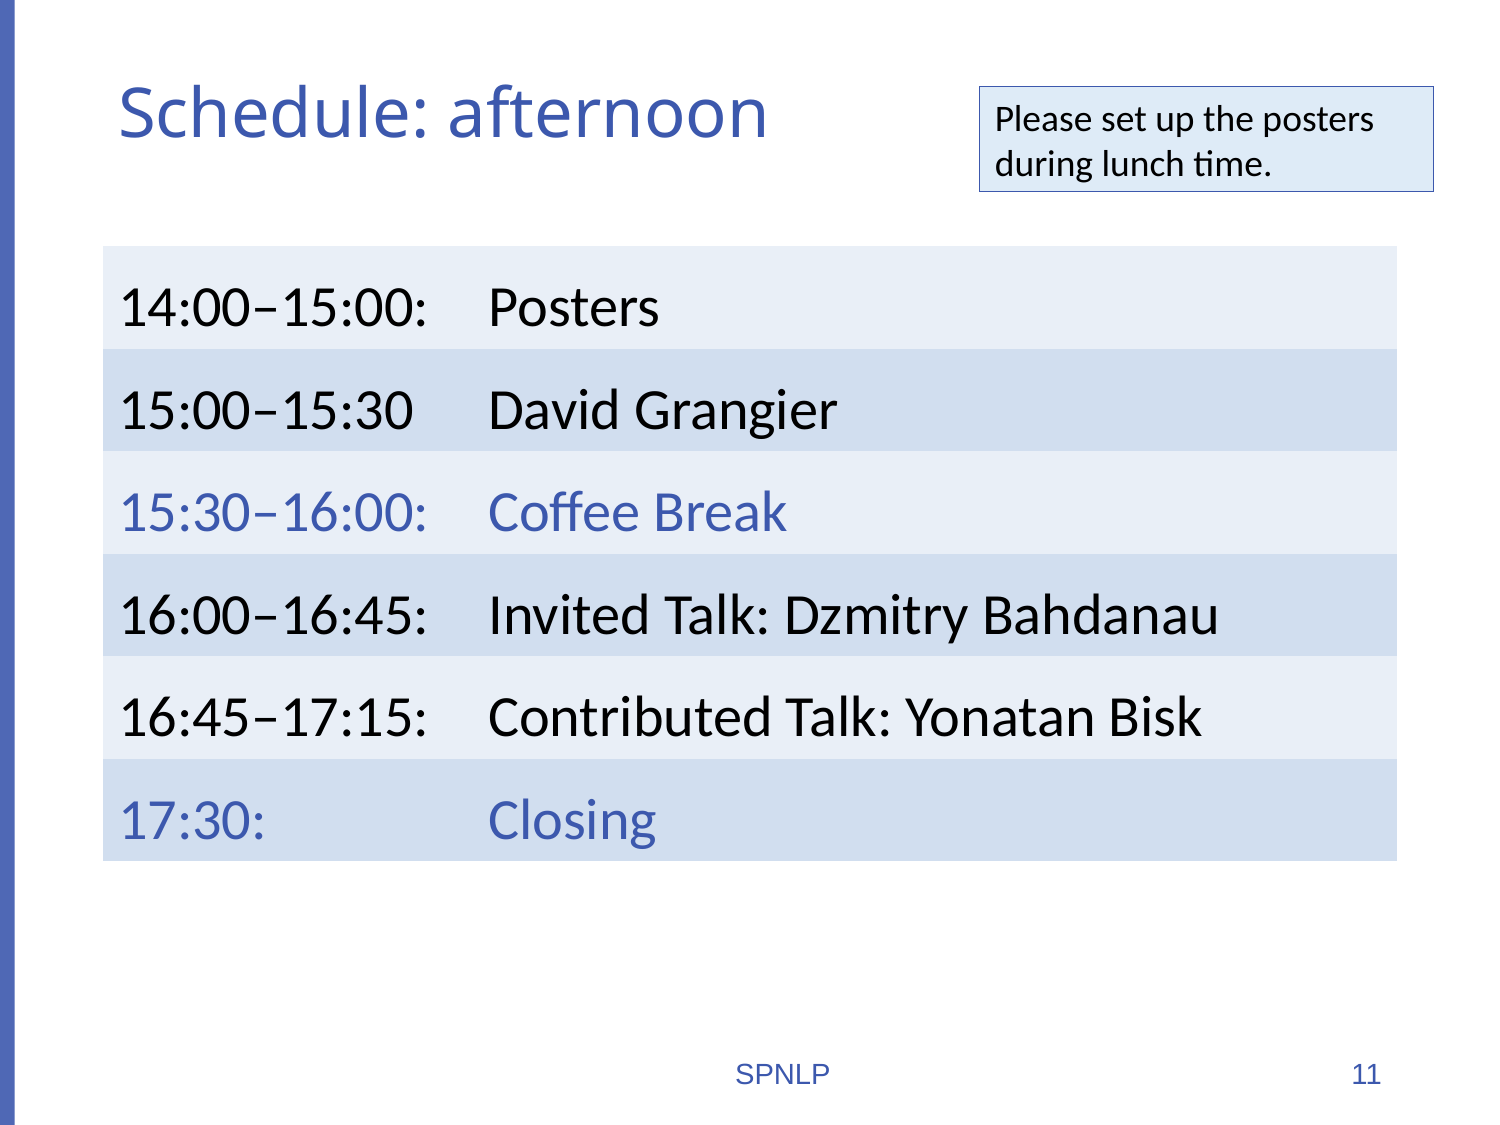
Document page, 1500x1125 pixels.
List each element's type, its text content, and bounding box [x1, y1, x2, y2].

table_cell 17:30: [103, 759, 473, 861]
table_cell David Grangier [473, 349, 1397, 451]
table_cell 15:30–16:00: [103, 451, 473, 554]
table_header 14:00–15:00: [103, 246, 473, 349]
table_cell 15:00–15:30 [103, 349, 473, 451]
table_cell Invited Talk: Dzmitry Bahdanau [473, 554, 1397, 656]
table_cell Contributed Talk: Yonatan Bisk [473, 656, 1397, 759]
slide_number 11 [1177, 1042, 1397, 1103]
table_cell Coffee Break [473, 451, 1397, 554]
title Schedule: afternoon [103, 59, 1397, 171]
text_box Please set up the posters during lunch time. [979, 86, 1434, 192]
table_cell 16:45–17:15: [103, 656, 473, 759]
table_cell Closing [473, 759, 1397, 861]
table_header Posters [473, 246, 1397, 349]
table_cell 16:00–16:45: [103, 554, 473, 656]
footer SPNLP [496, 1042, 1069, 1103]
